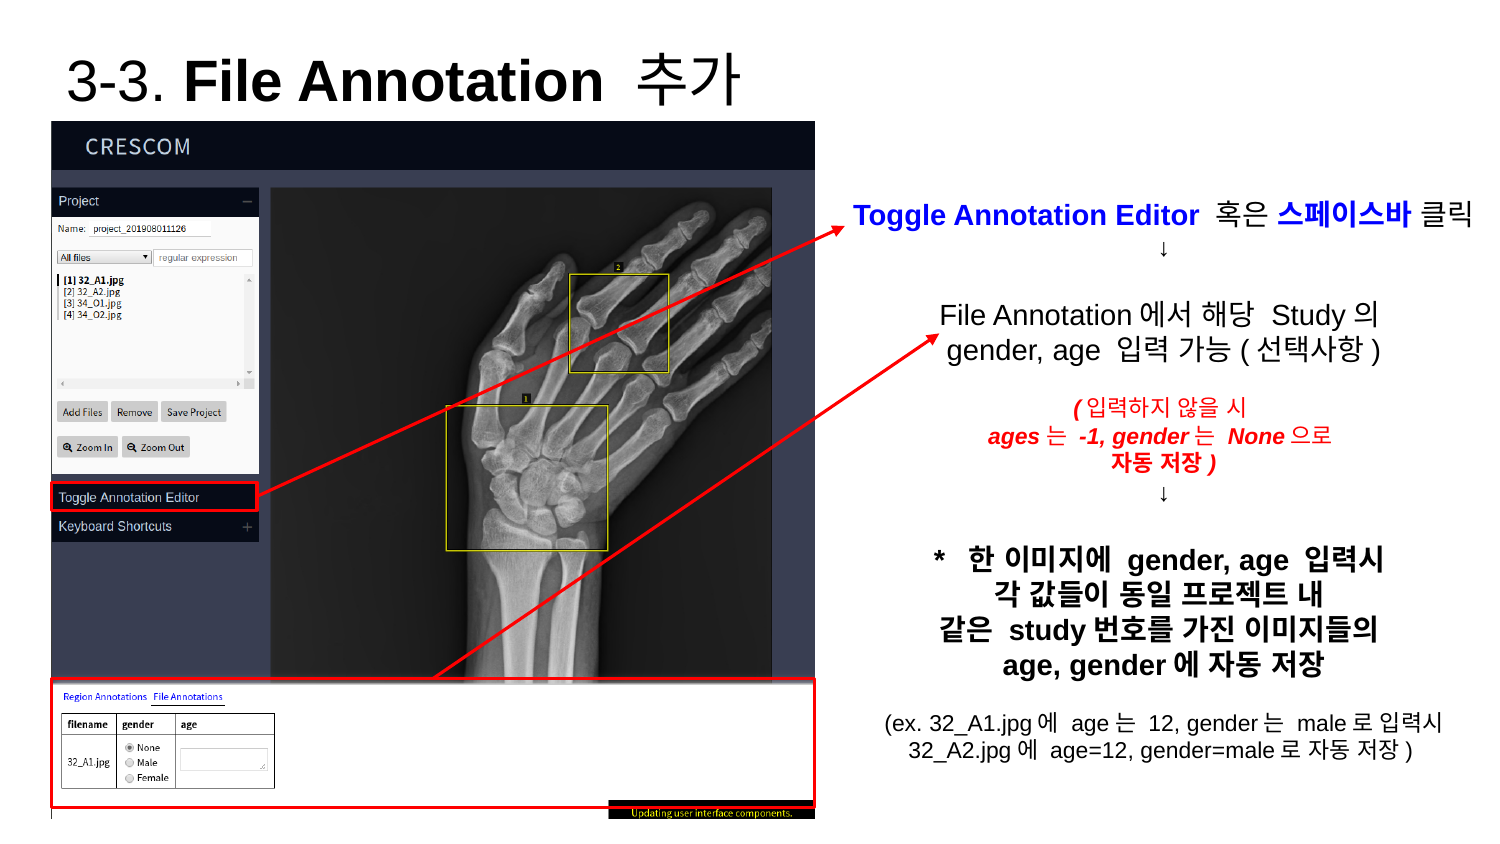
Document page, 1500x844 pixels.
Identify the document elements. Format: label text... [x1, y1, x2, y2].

title 3-3. File Annotation 추가 [51, 27, 1449, 122]
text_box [256, 225, 845, 497]
picture [50, 121, 815, 820]
text_box Toggle Annotation Editor 혹은 스페이스바 클릭 ↓ File Annotation에서 해당 Study의 gender, age 입력 가능(선택사항) (입력하지 않을 시 ages는 -1, gender는 None으로 자동 저장) ↓ * 한 이미지에 gender, age 입력시 각 값들이 동일 프로젝트 내 같은 study번호를 가진 이미지들의 age, gender에 자동 저장 (ex. 32_A1.jpg에 age는 12, gender는 male로 입력시 32_A2.jpg에 age=12, gender=male로 자동 저장) [835, 181, 1493, 792]
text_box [432, 333, 940, 679]
